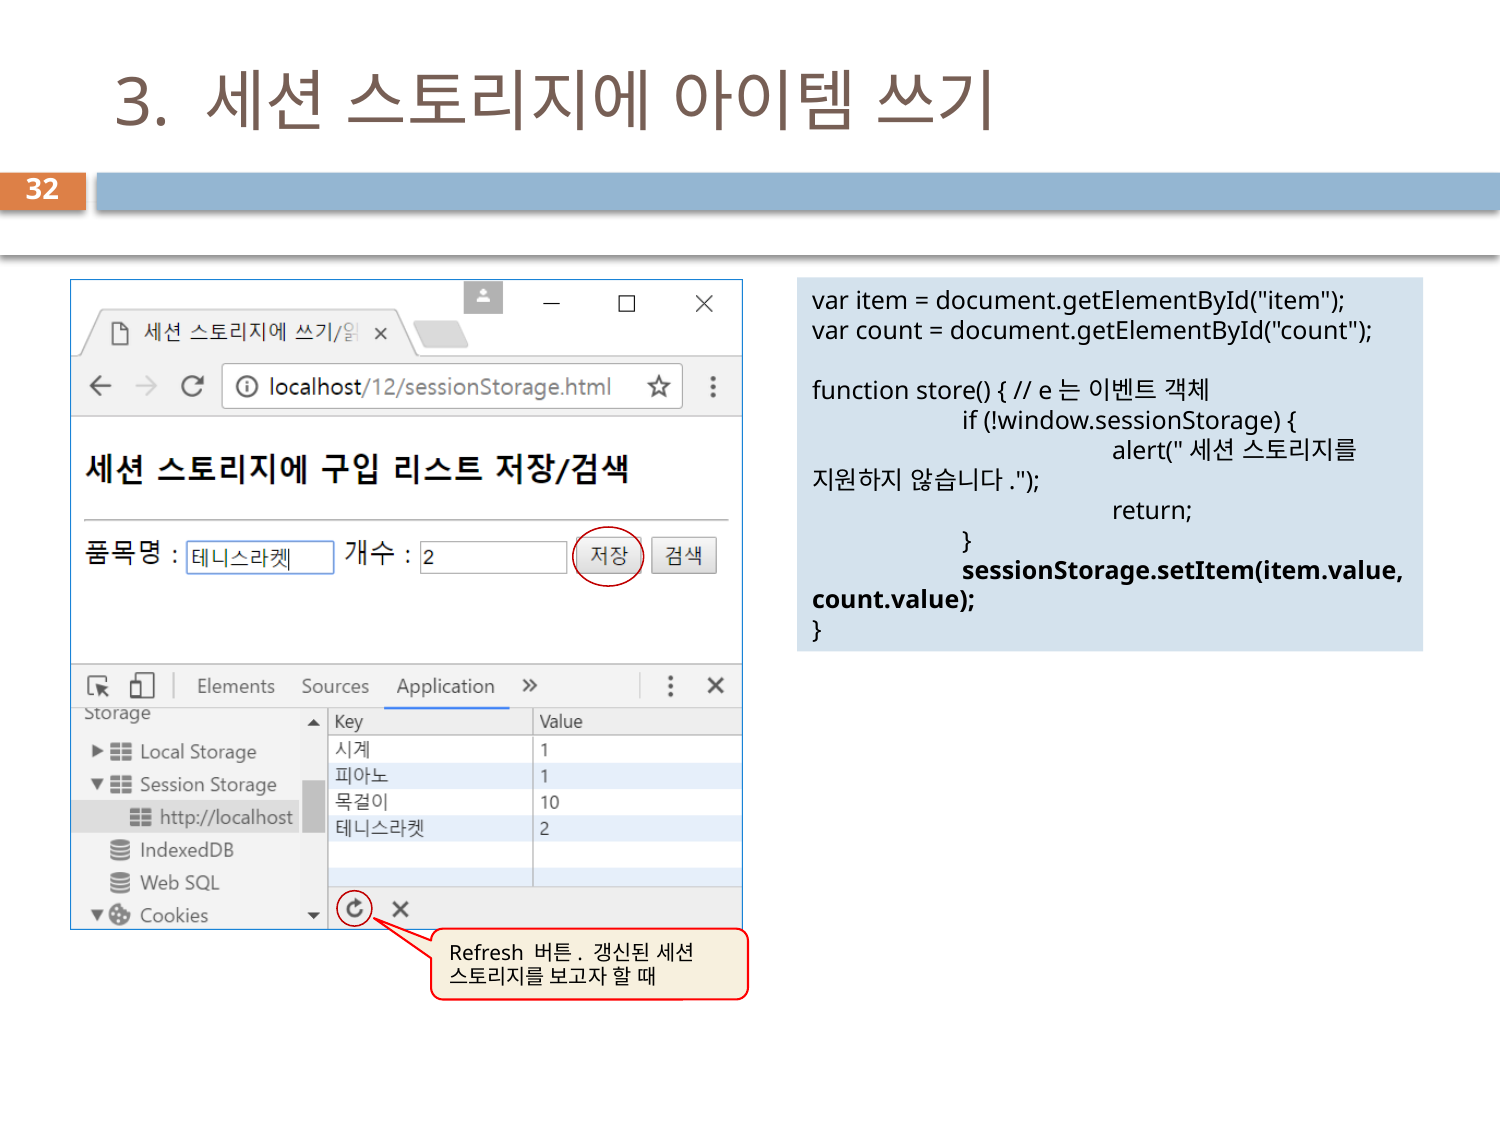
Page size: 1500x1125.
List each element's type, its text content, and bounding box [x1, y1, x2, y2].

picture [69, 279, 744, 930]
title 3. 세션 스토리지에 아이템 쓰기 [99, 37, 1438, 161]
text_box Refresh 버튼. 갱신된 세션 스토리지를 보고자 할 때 [402, 932, 750, 1002]
slide_number 32 [0, 170, 87, 211]
text_box var item = document.getElementById("item"); var count = document.getElementById("count"); function store() { // e는 이벤트 객체 if (!window.sessionStorage) { alert("세션 스토리지를 지원하지 않습니다."); return; } sessionStorage.setItem(item.value, count.value); } [797, 277, 1424, 652]
